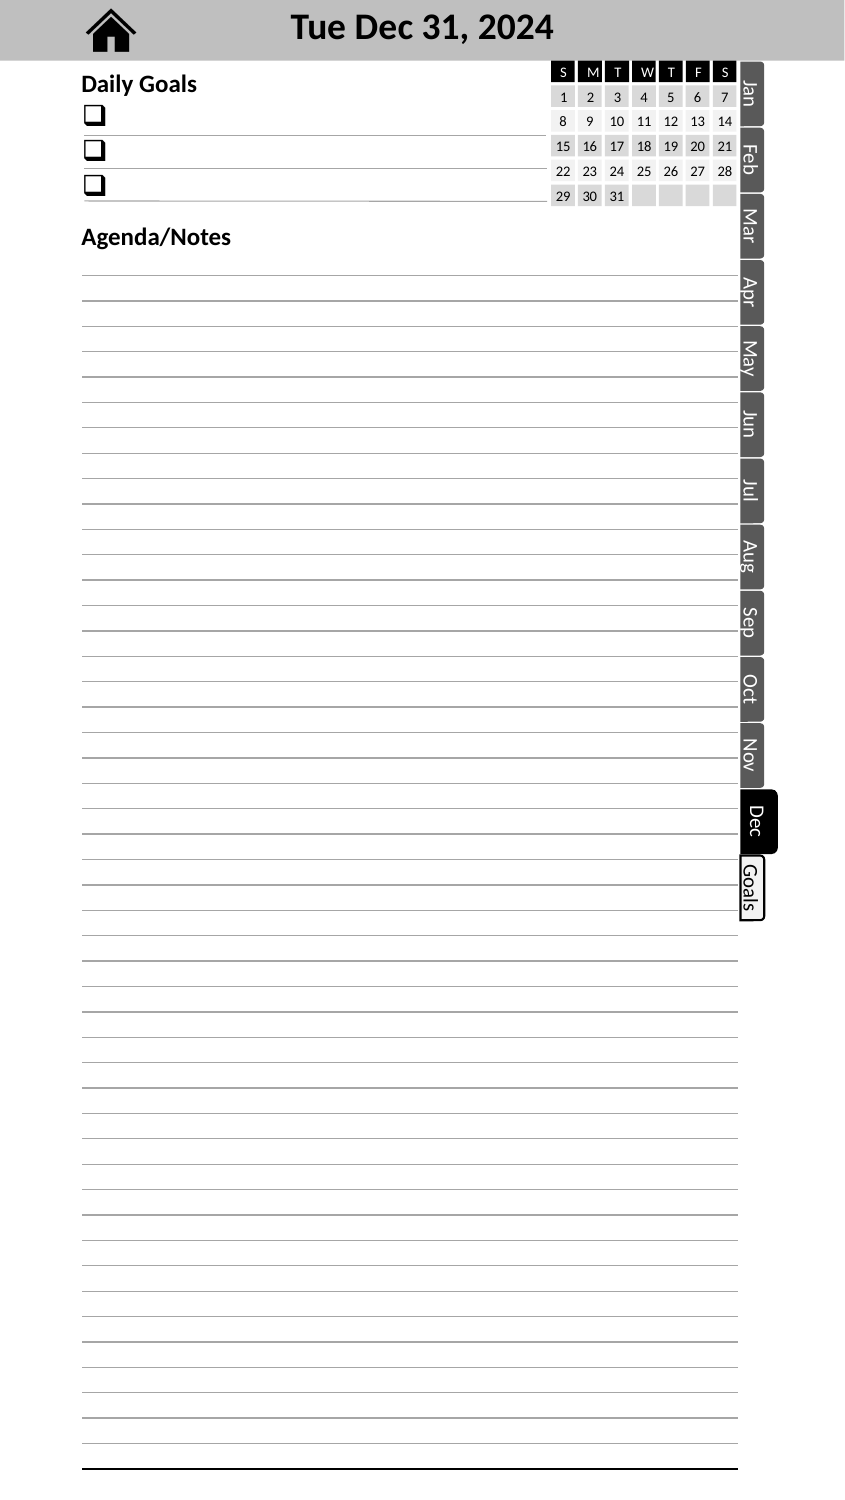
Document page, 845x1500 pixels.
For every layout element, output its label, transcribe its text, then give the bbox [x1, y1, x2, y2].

list Tue Dec 31, 2024 [190, 0, 655, 61]
picture [82, 1, 140, 59]
